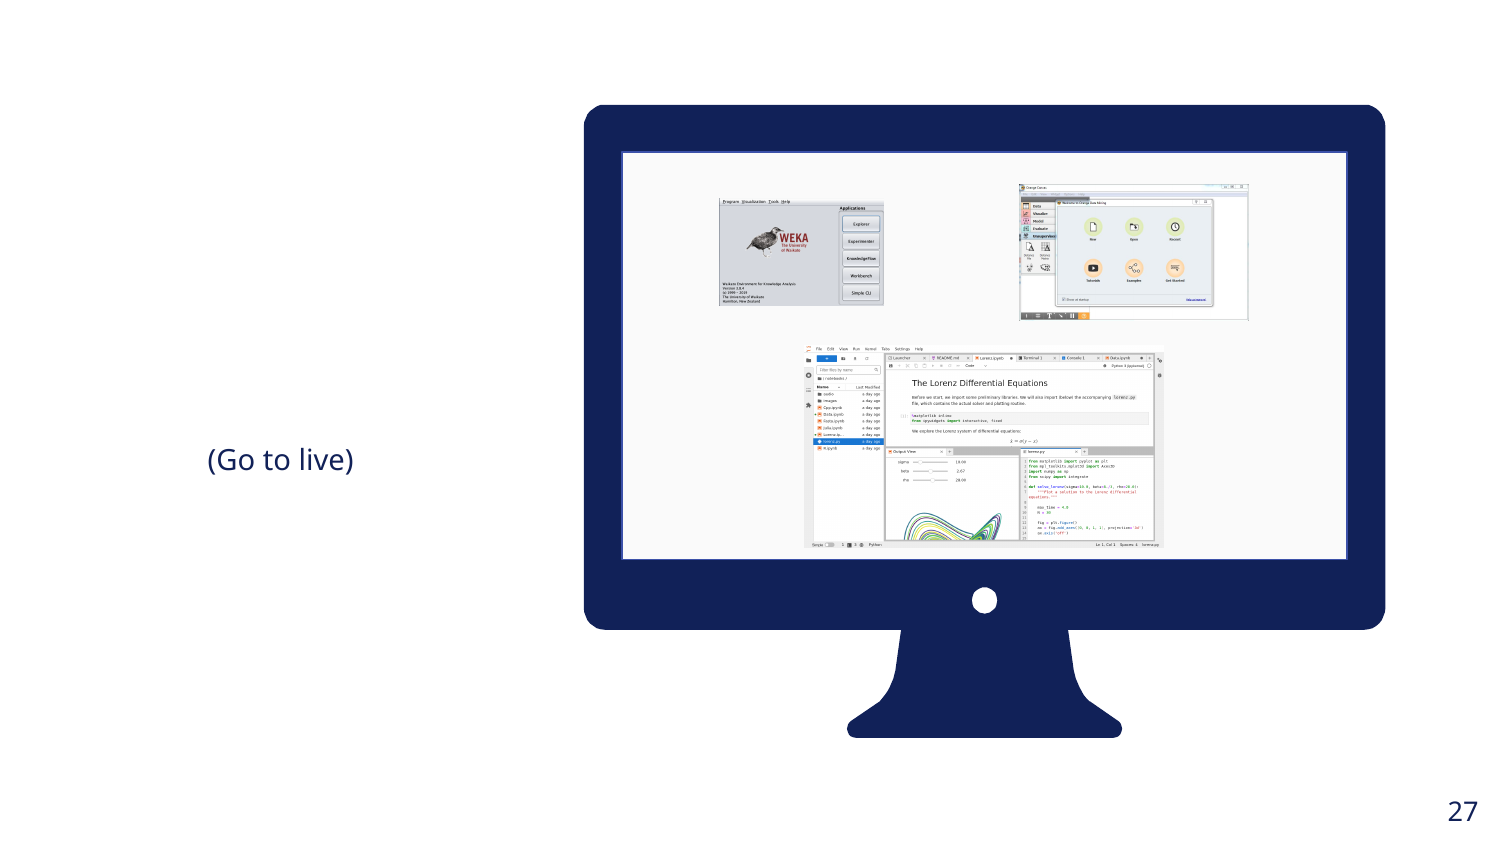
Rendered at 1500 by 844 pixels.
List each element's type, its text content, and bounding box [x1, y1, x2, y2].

subtitle (Go to live) [192, 421, 578, 598]
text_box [583, 104, 1386, 739]
picture [718, 183, 1249, 548]
slide_number ‹#› [1403, 779, 1494, 844]
